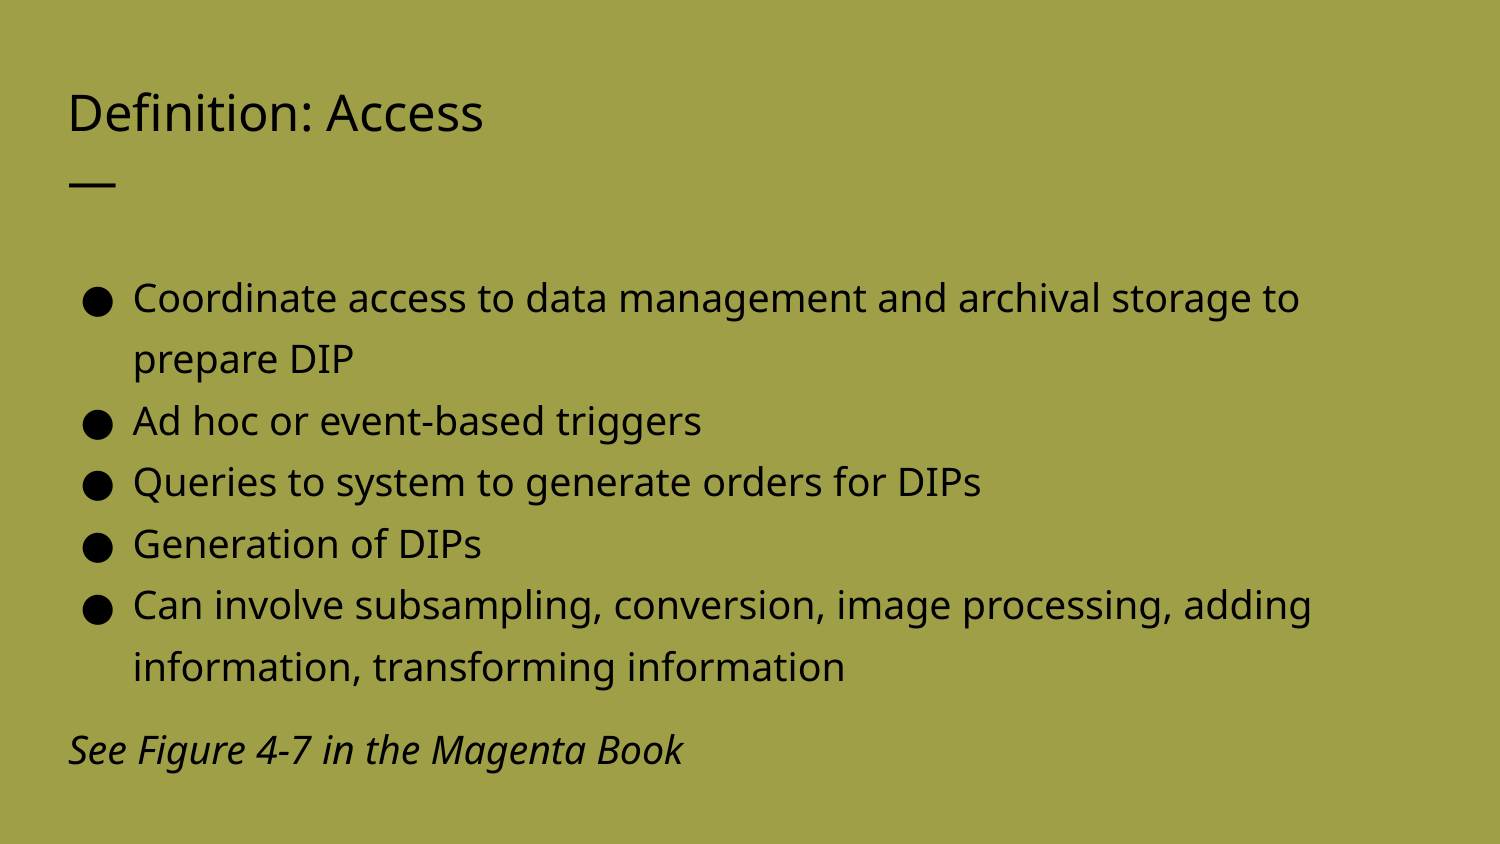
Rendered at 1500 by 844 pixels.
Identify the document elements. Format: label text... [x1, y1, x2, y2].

list Coordinate access to data management and archival storage to prepare DIP Ad hoc or event-based triggers Queries to system to generate orders for DIPs Generation of DIPs Can involve subsampling, conversion, image processing, adding information, transforming information See Figure 4-7 in the Magenta Book [68, 262, 1455, 783]
title Definition: Access — [67, 76, 1418, 215]
